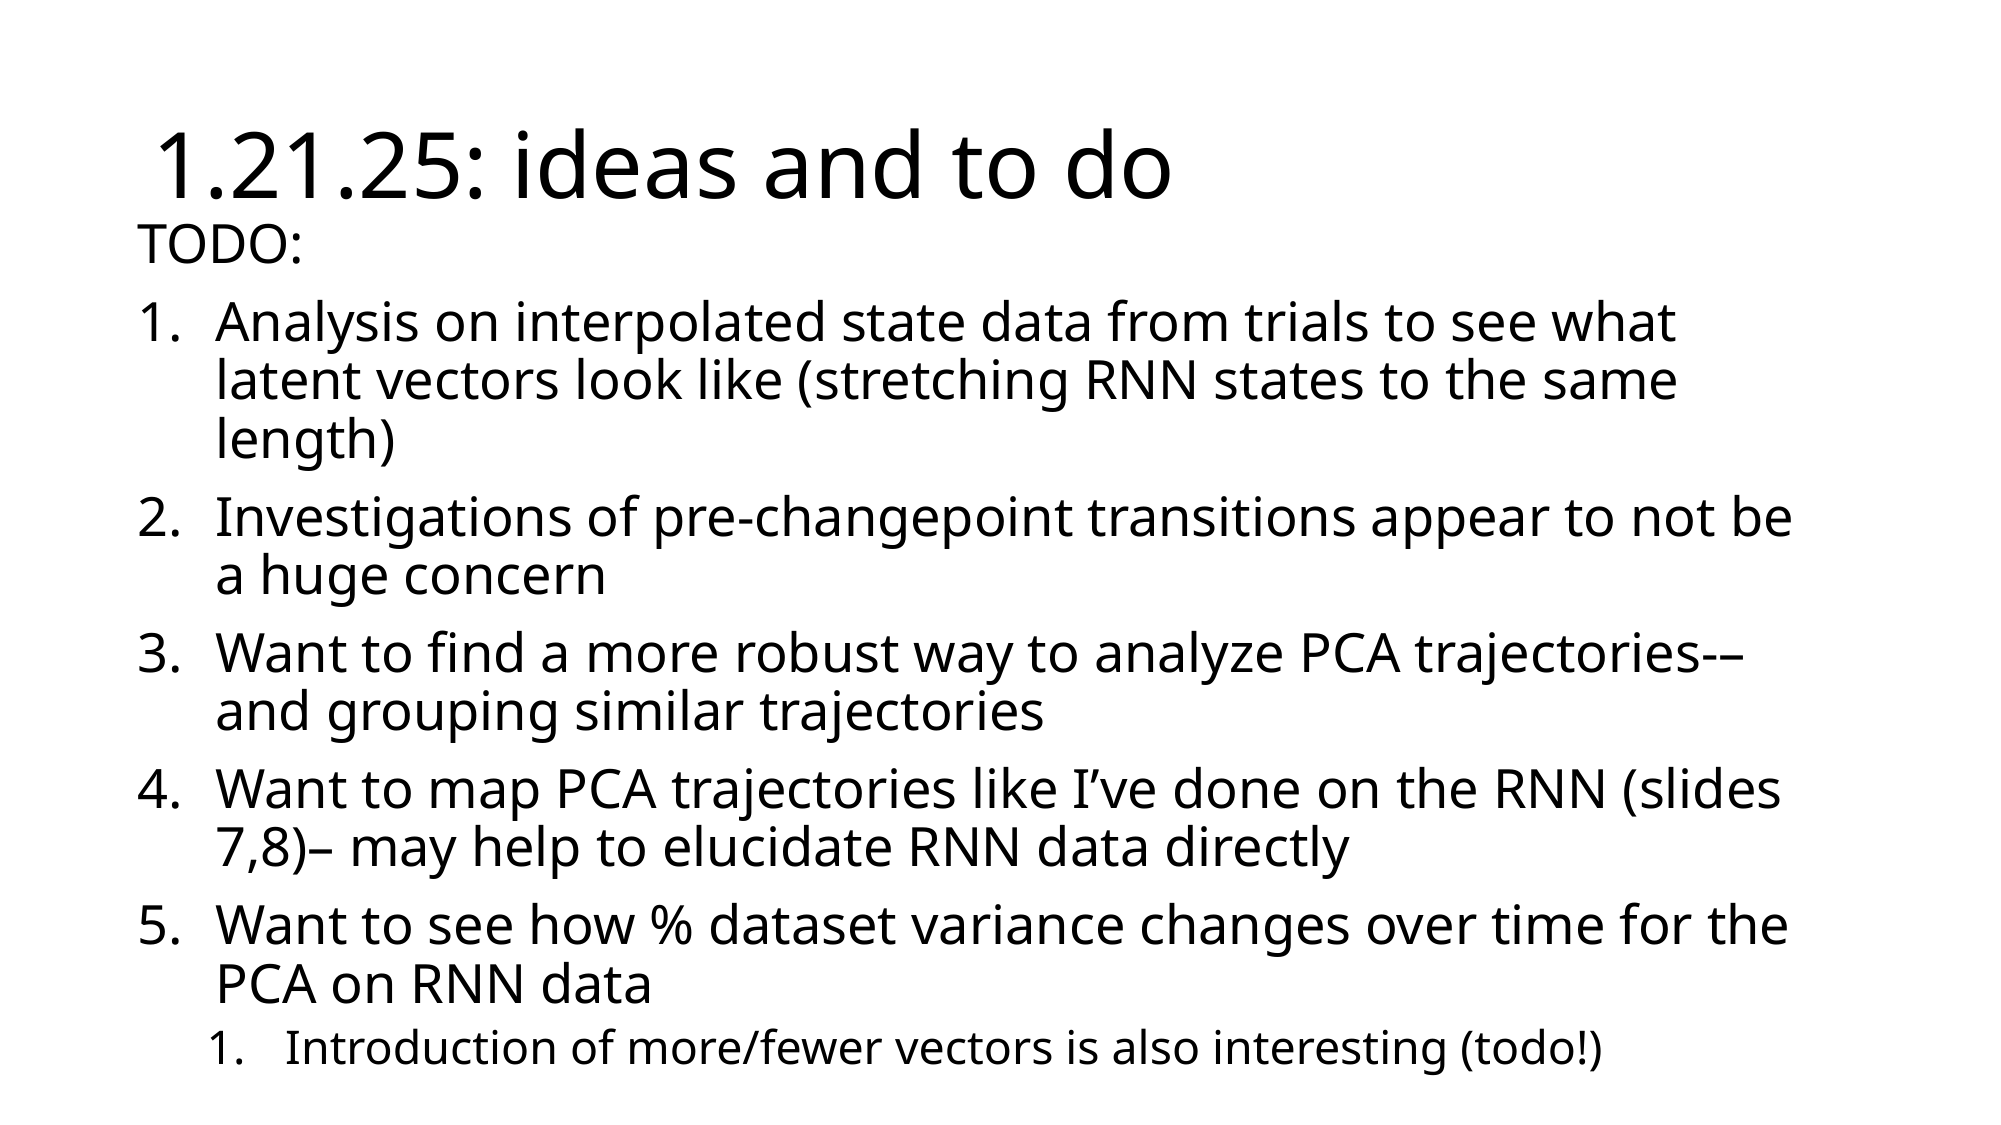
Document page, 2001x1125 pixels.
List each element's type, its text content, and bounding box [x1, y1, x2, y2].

title 1.21.25: ideas and to do [137, 59, 1863, 278]
list TODO: Analysis on interpolated state data from trials to see what latent vectors look like (stretching RNN states to the same length) Investigations of pre-changepoint transitions appear to not be a huge concern Want to find a more robust way to analyze PCA trajectories-– and grouping similar trajectories Want to map PCA trajectories like I’ve done on the RNN (slides 7,8)– may help to elucidate RNN data directly Want to see how % dataset variance changes over time for the PCA on RNN data Introduction of more/fewer vectors is also interesting (todo!) [122, 209, 1847, 1087]
